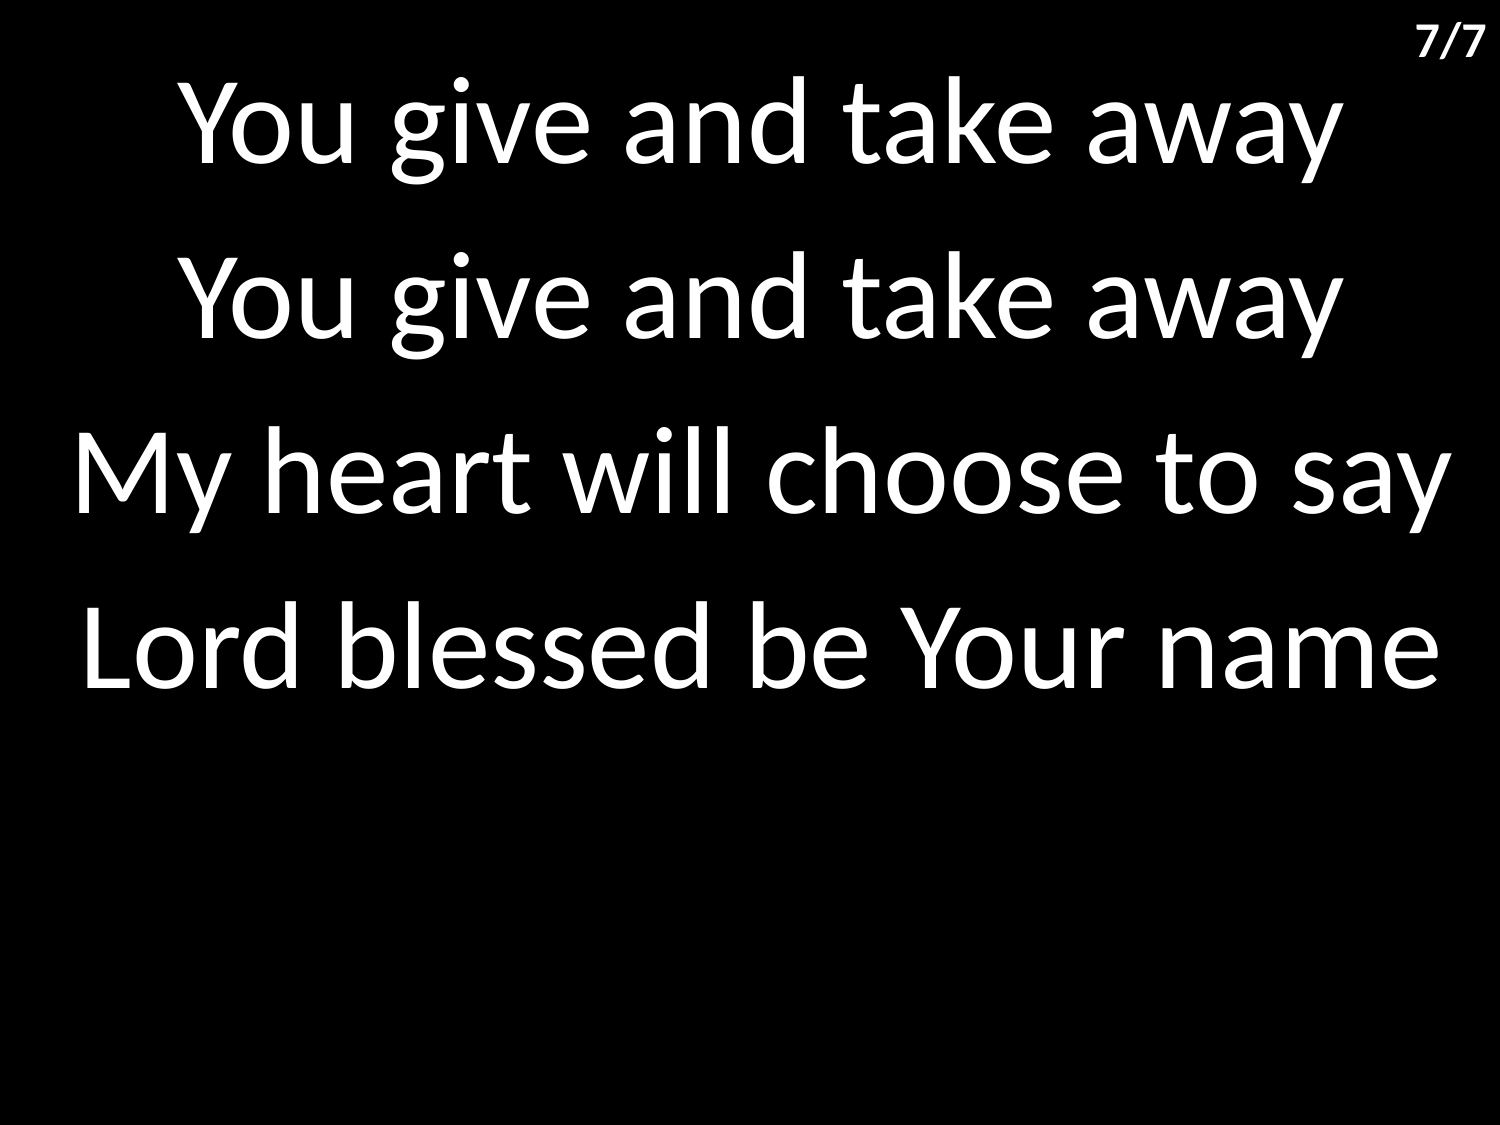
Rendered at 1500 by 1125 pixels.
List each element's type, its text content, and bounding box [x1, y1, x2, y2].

text_box 7/7 [1399, 0, 1500, 75]
subtitle You give and take away You give and take away My heart will choose to say Lord blessed be Your name [53, 30, 1471, 1094]
